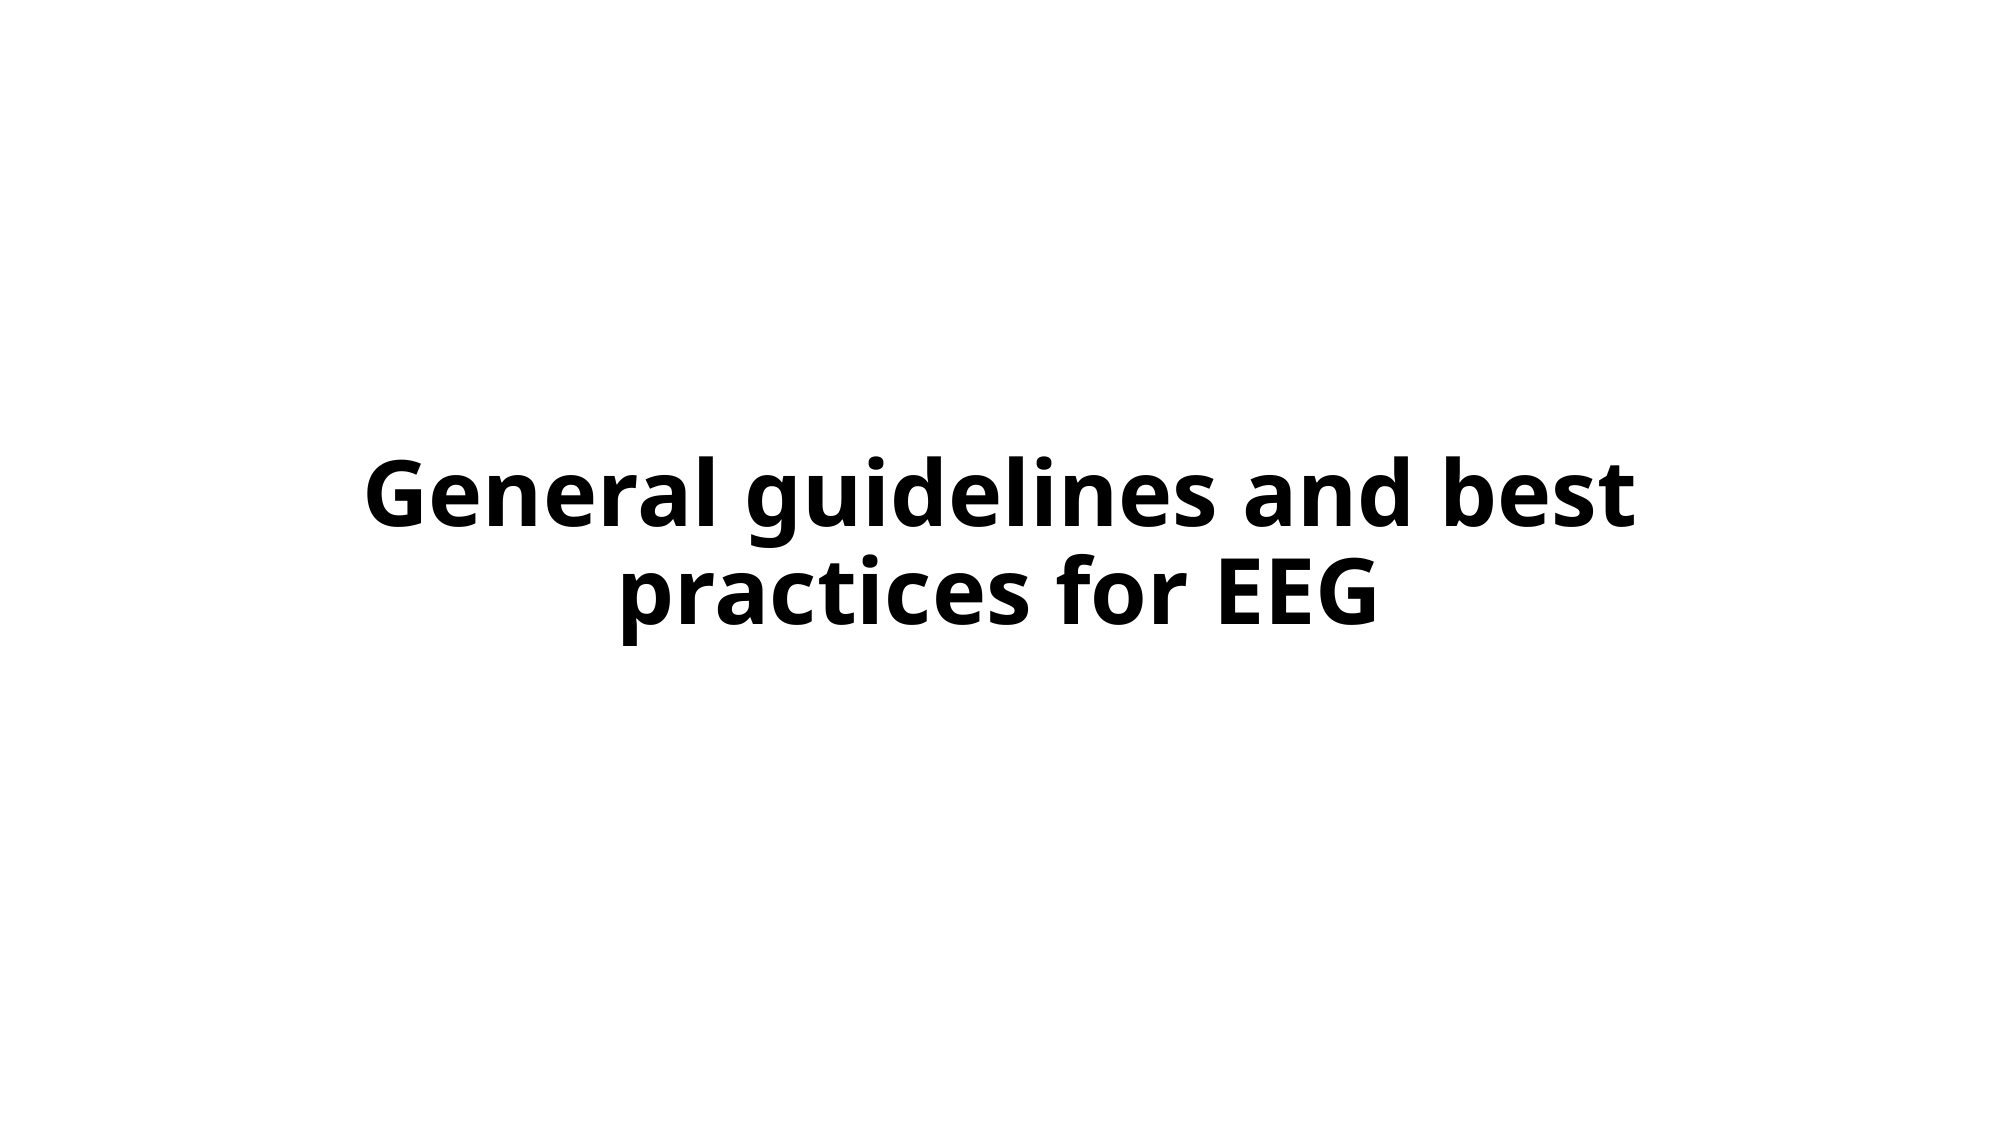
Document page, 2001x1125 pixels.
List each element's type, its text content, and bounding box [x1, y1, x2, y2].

title General guidelines and best practices for EEG [137, 437, 1863, 655]
